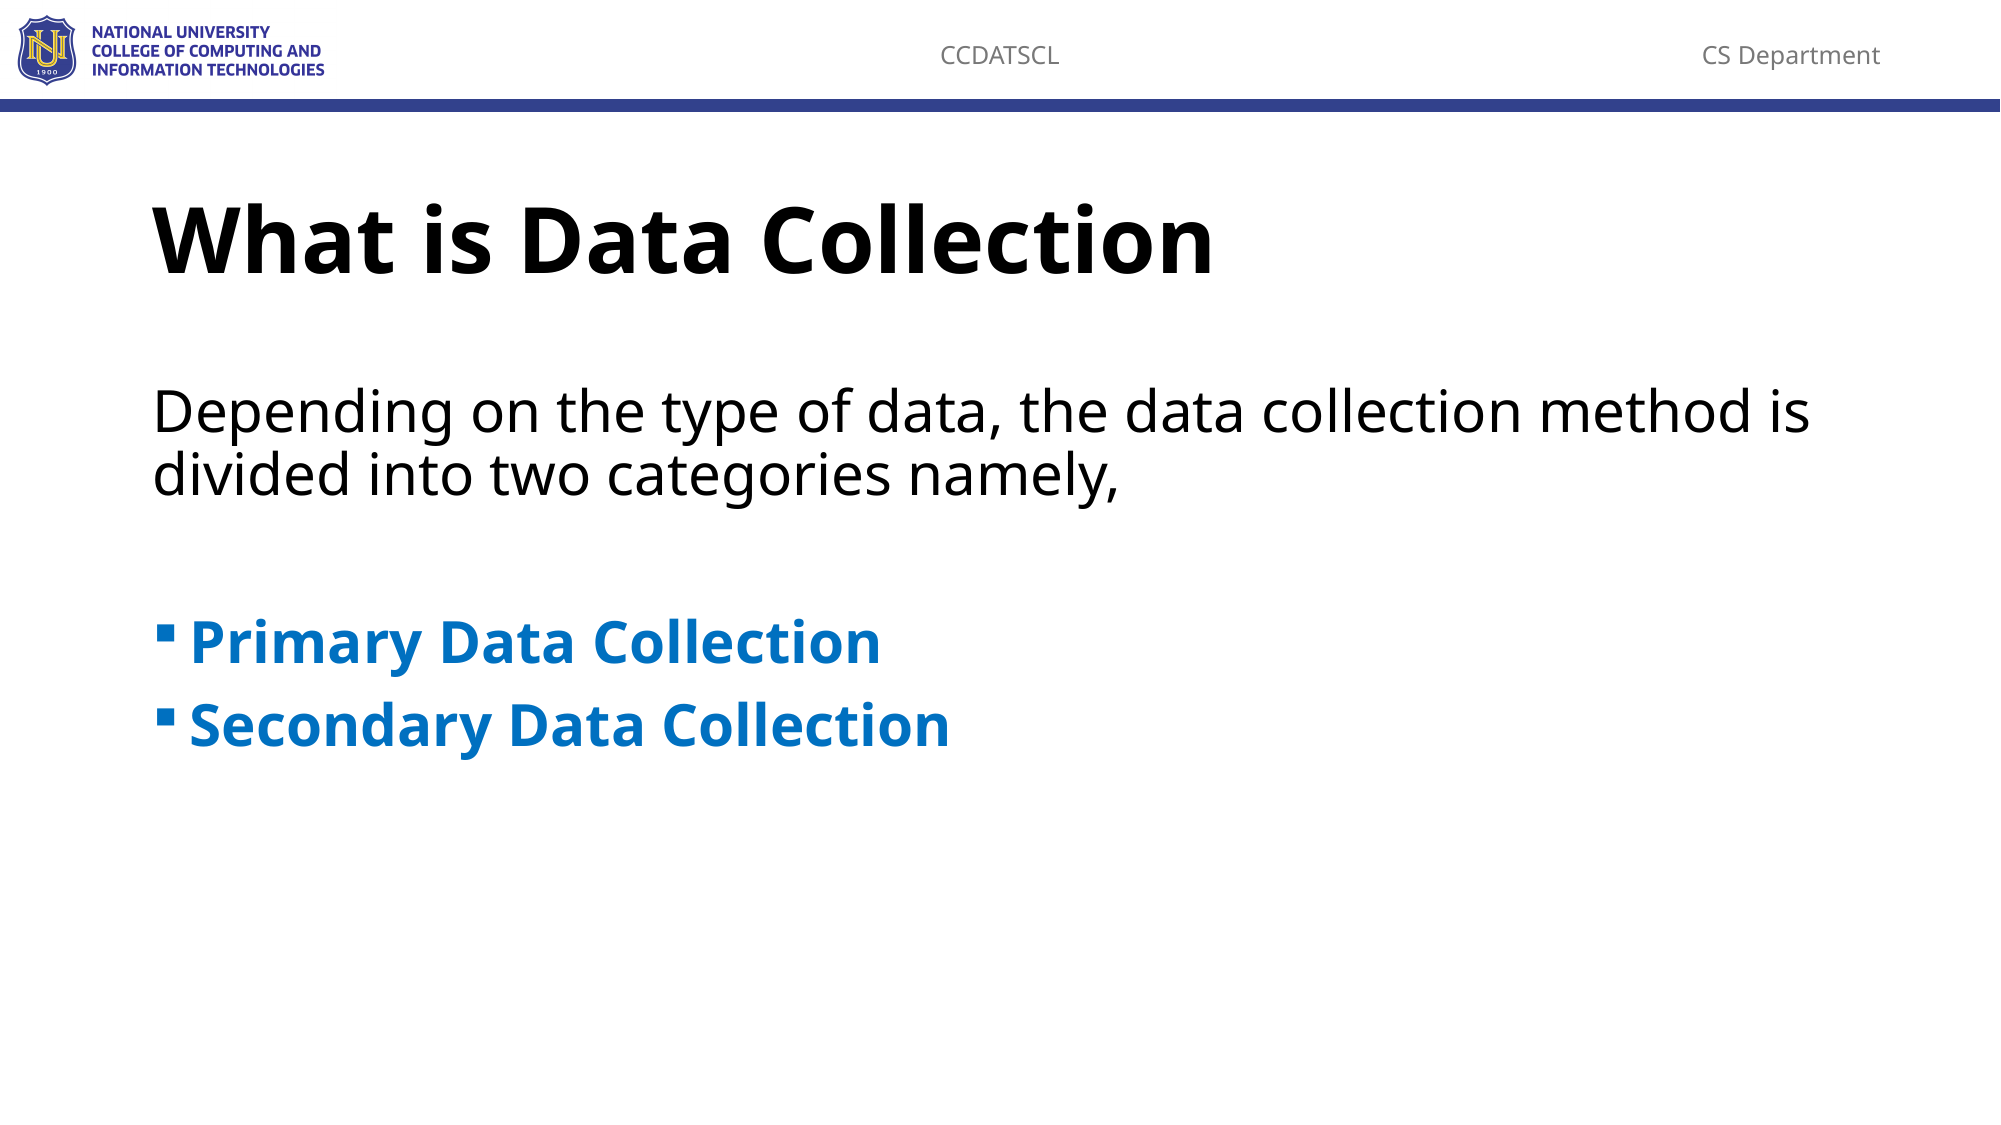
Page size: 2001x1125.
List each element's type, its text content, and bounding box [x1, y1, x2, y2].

picture [0, 0, 337, 99]
title What is Data Collection [137, 135, 1863, 353]
list Depending on the type of data, the data collection method is divided into two categories namely, Primary Data Collection Secondary Data Collection [137, 375, 1863, 1089]
